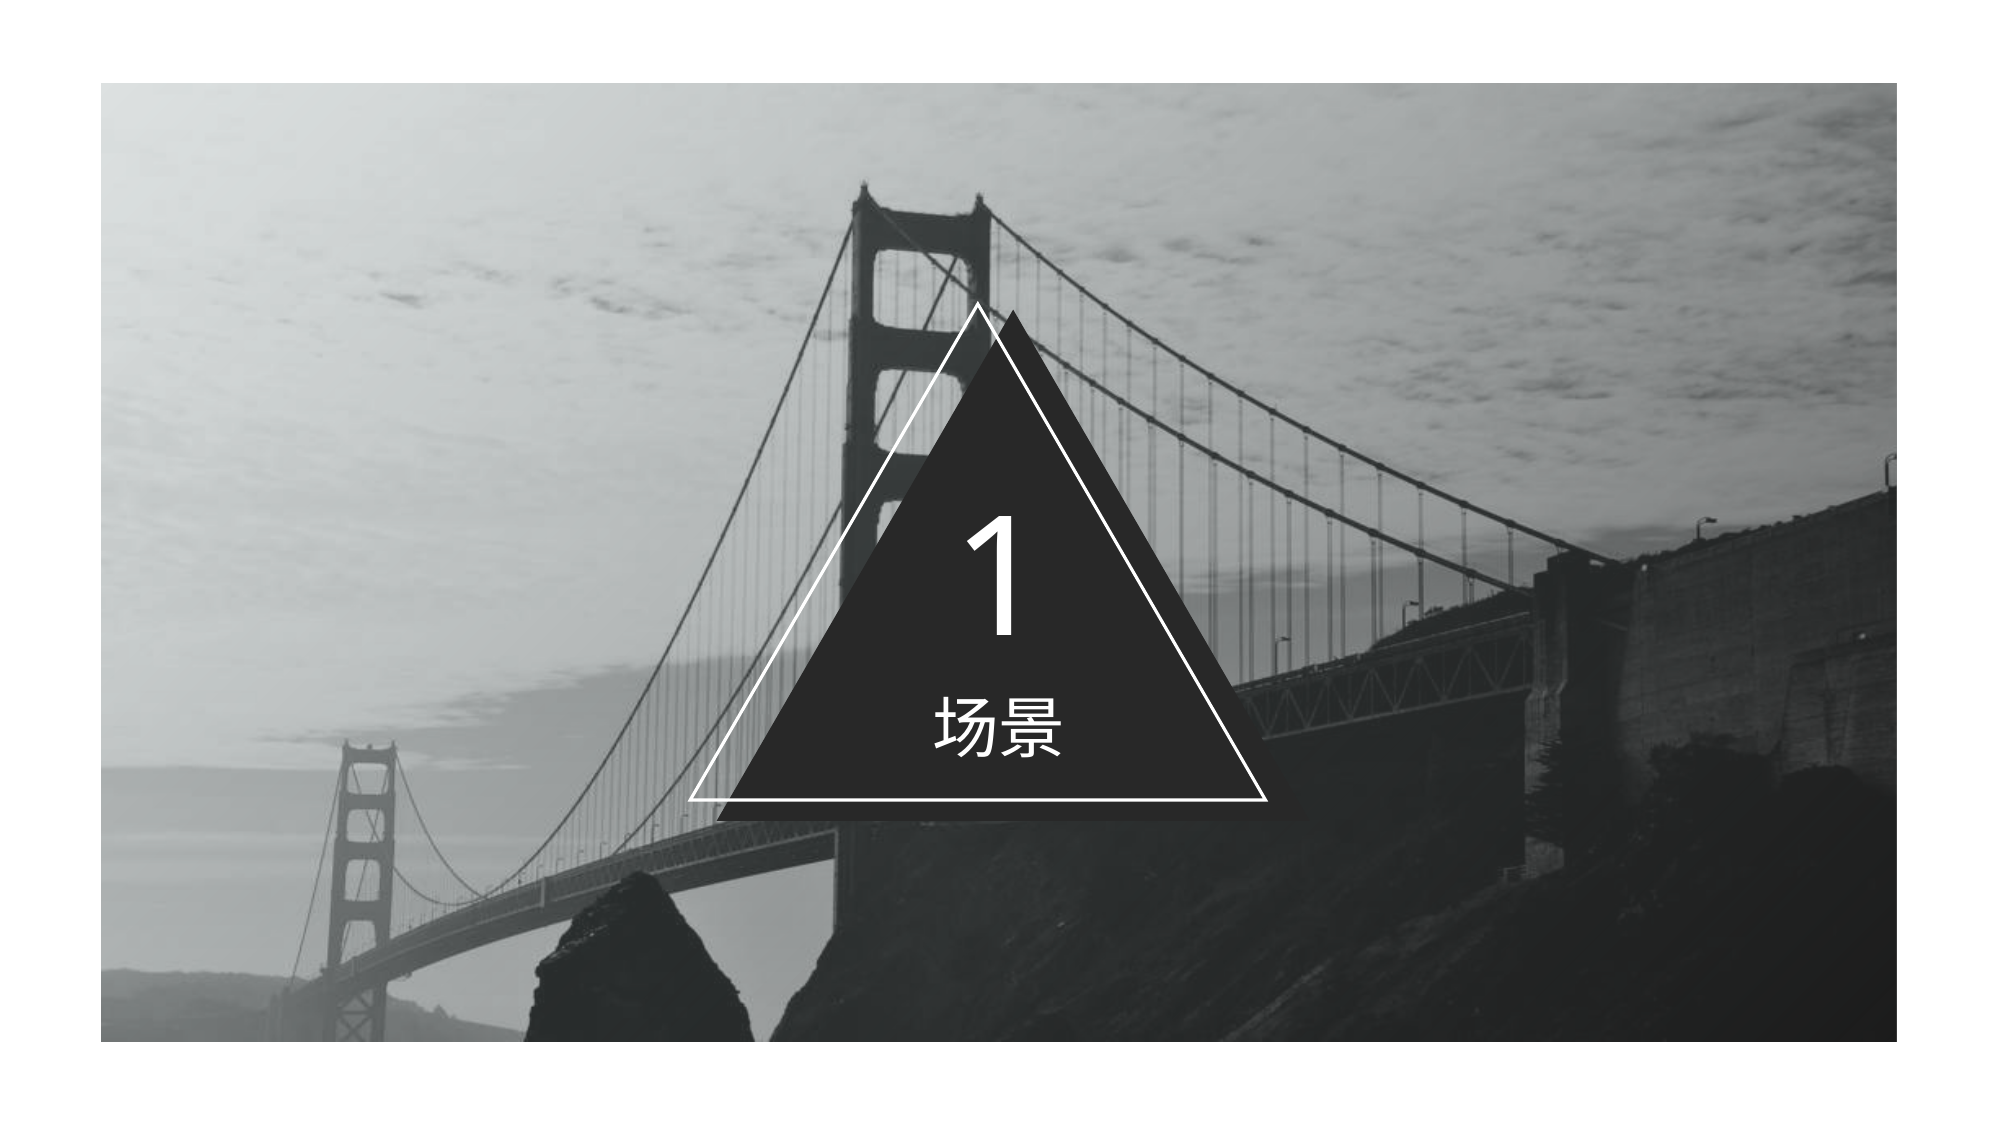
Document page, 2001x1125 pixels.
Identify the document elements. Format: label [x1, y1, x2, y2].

text_box [690, 303, 1310, 821]
picture [101, 83, 1897, 1042]
